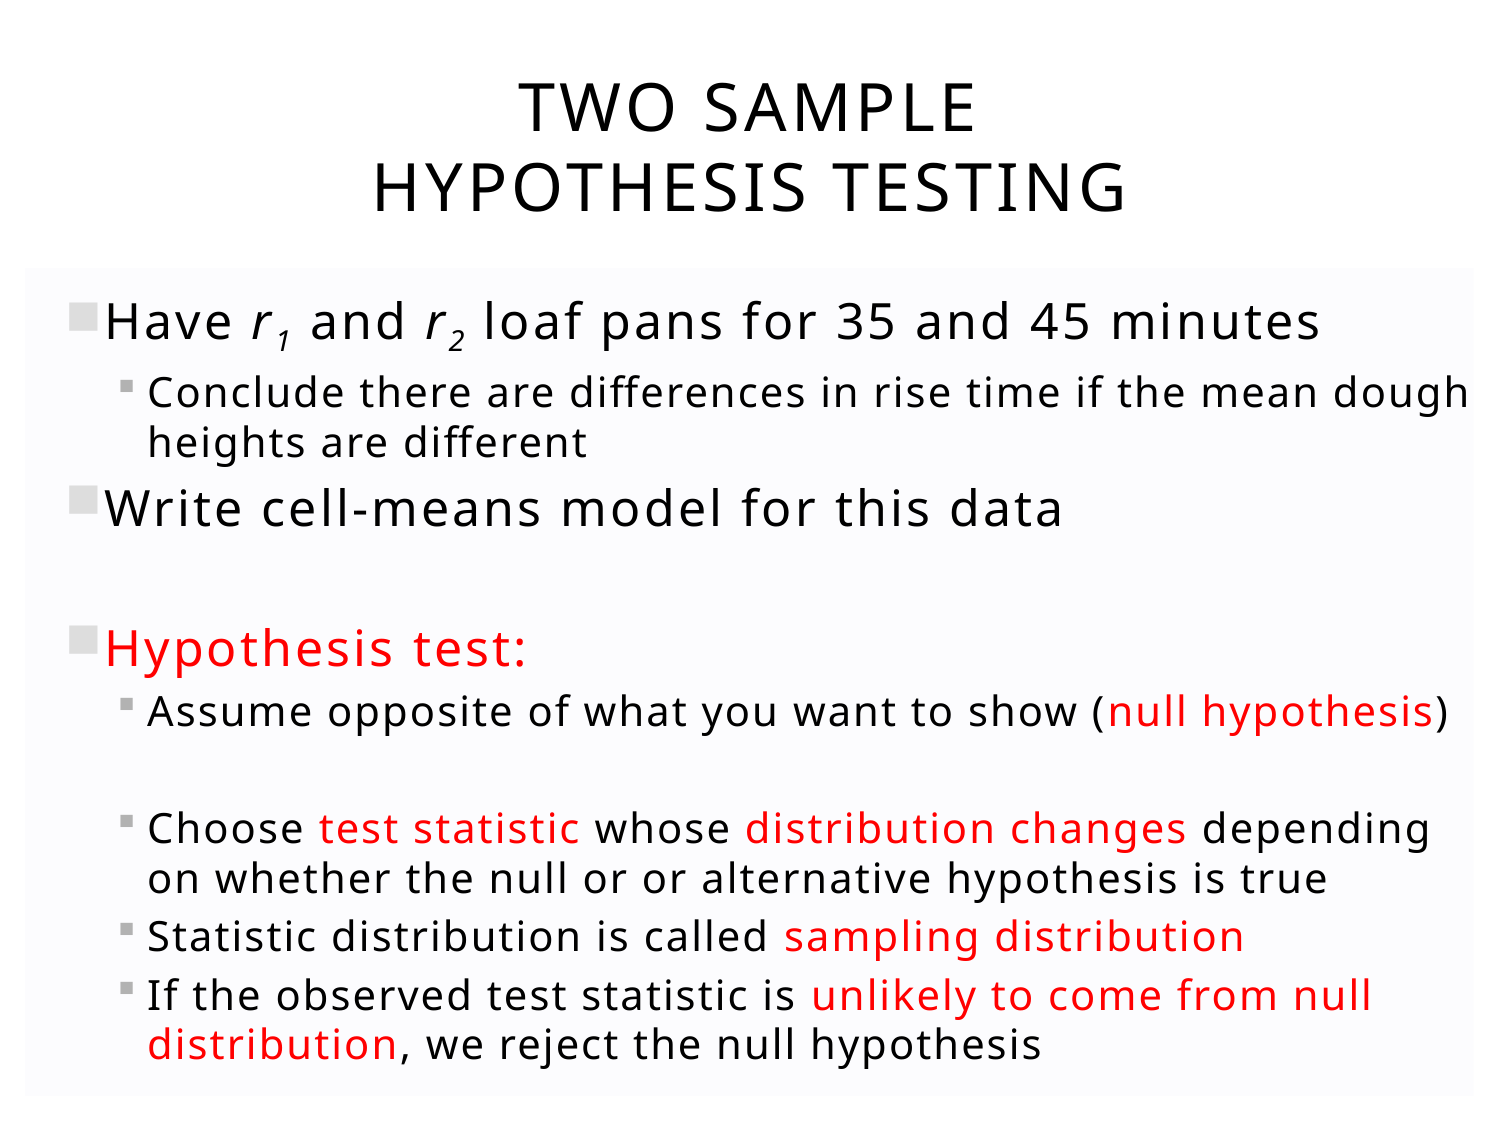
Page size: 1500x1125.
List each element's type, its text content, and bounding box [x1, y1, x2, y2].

title Two Sample Hypothesis testing [62, 58, 1438, 232]
